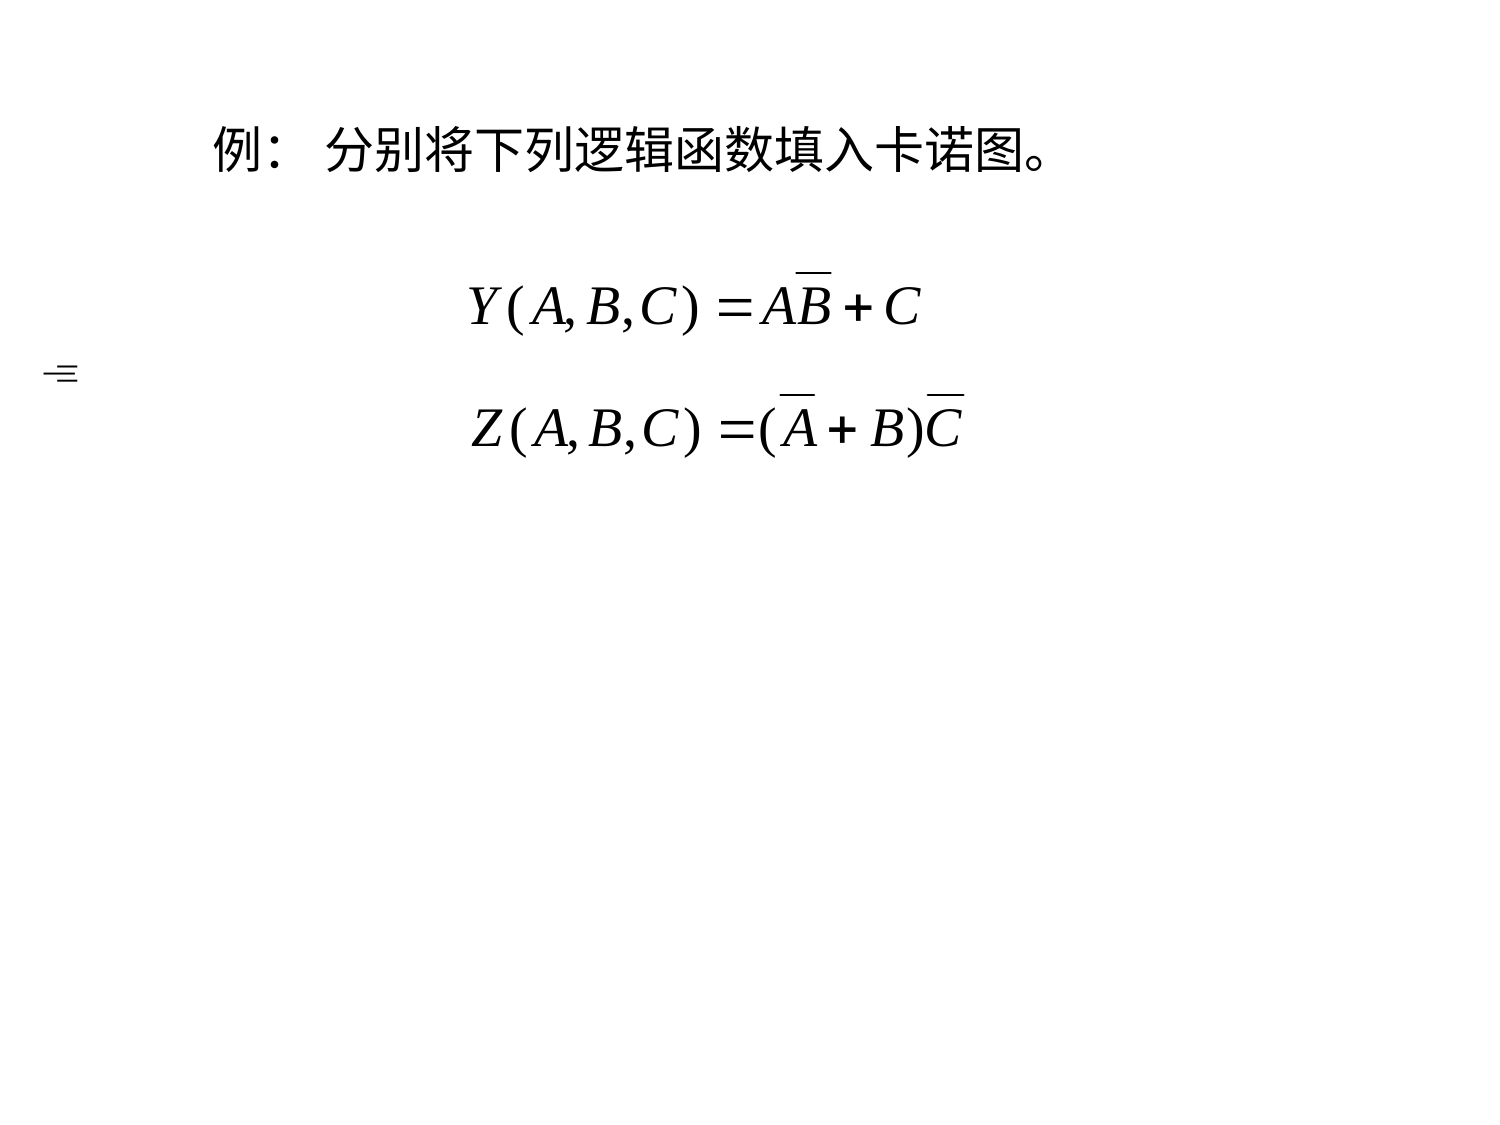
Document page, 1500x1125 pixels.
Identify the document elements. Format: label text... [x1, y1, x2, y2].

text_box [462, 262, 975, 468]
text_box 例： 分别将下列逻辑函数填入卡诺图。  [24, 87, 1463, 405]
